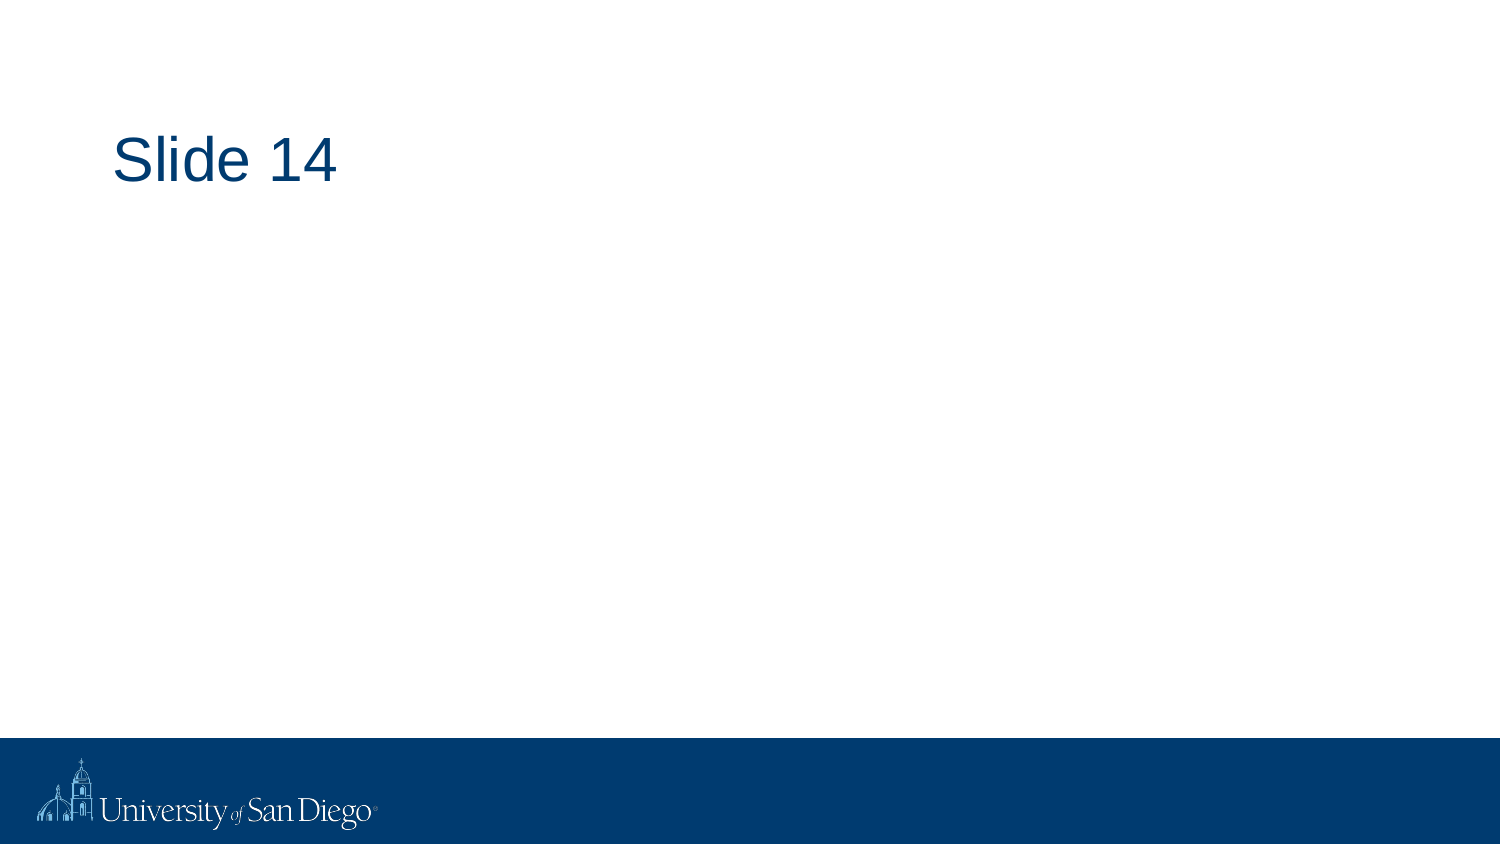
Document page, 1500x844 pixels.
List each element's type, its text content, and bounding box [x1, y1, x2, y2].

title Slide 14 [112, 84, 1388, 225]
picture [37, 758, 378, 830]
